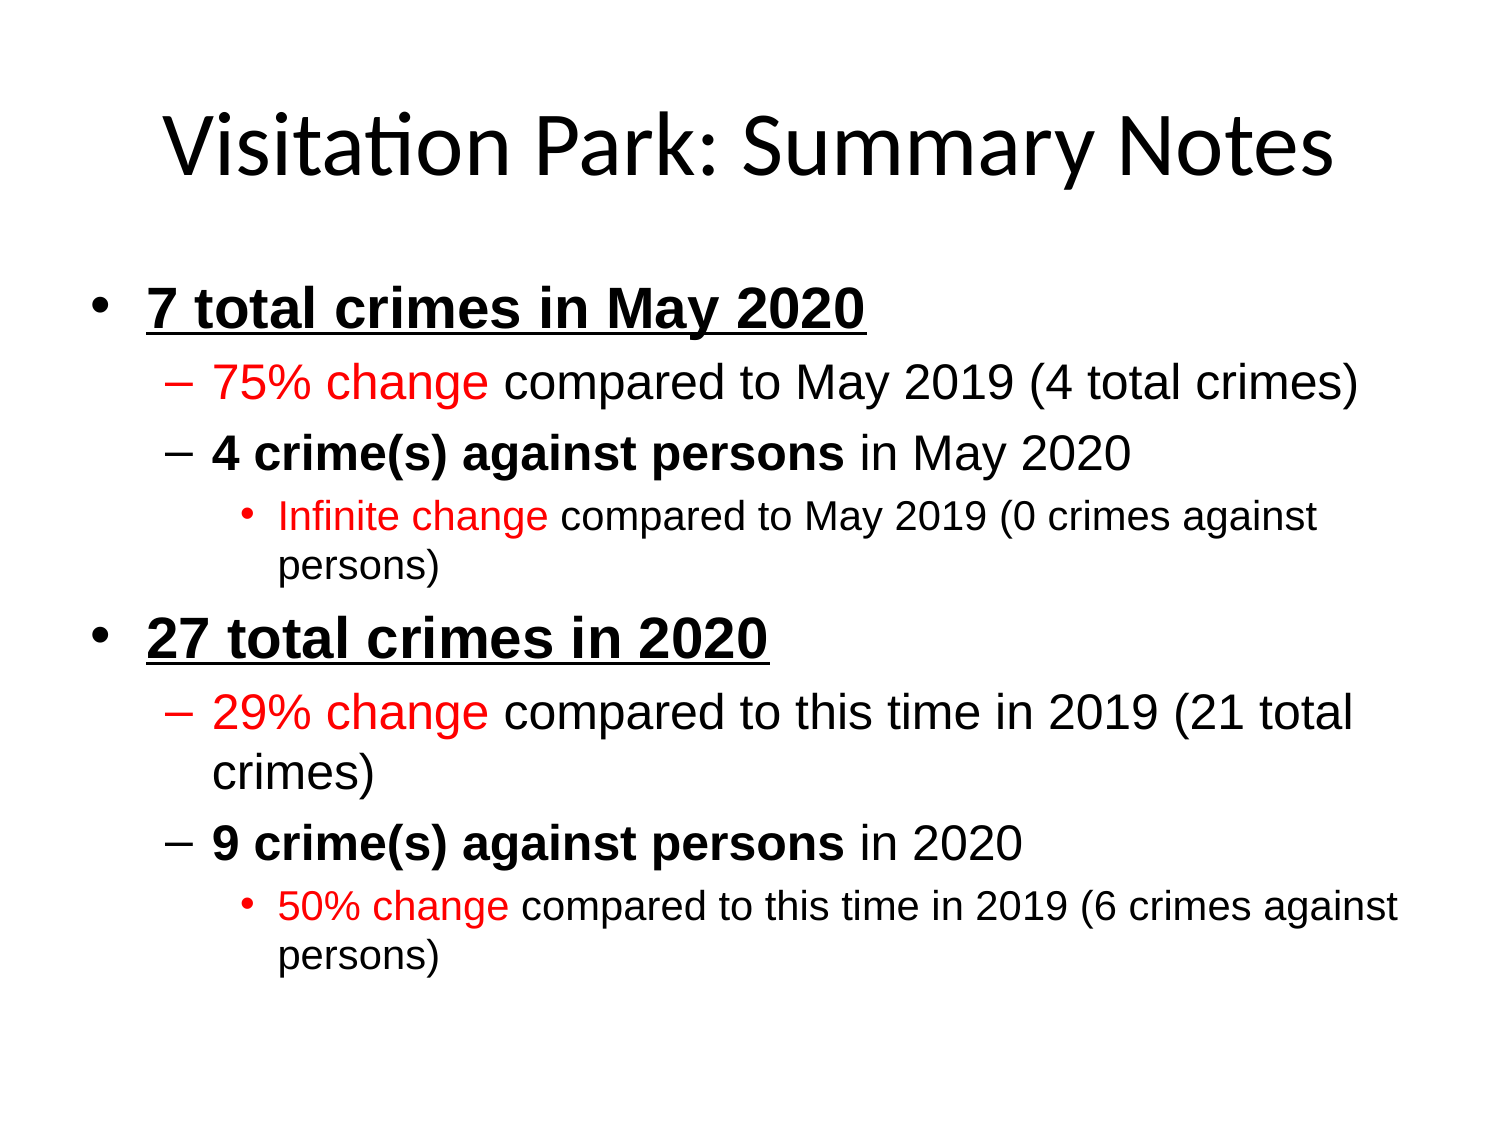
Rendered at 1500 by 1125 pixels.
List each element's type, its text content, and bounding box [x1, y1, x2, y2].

list 7 total crimes in May 2020 75% change compared to May 2019 (4 total crimes) 4 crime(s) against persons in May 2020 Infinite change compared to May 2019 (0 crimes against persons) 27 total crimes in 2020 29% change compared to this time in 2019 (21 total crimes) 9 crime(s) against persons in 2020 50% change compared to this time in 2019 (6 crimes against persons) [75, 262, 1425, 1005]
title Visitation Park: Summary Notes [75, 45, 1425, 233]
